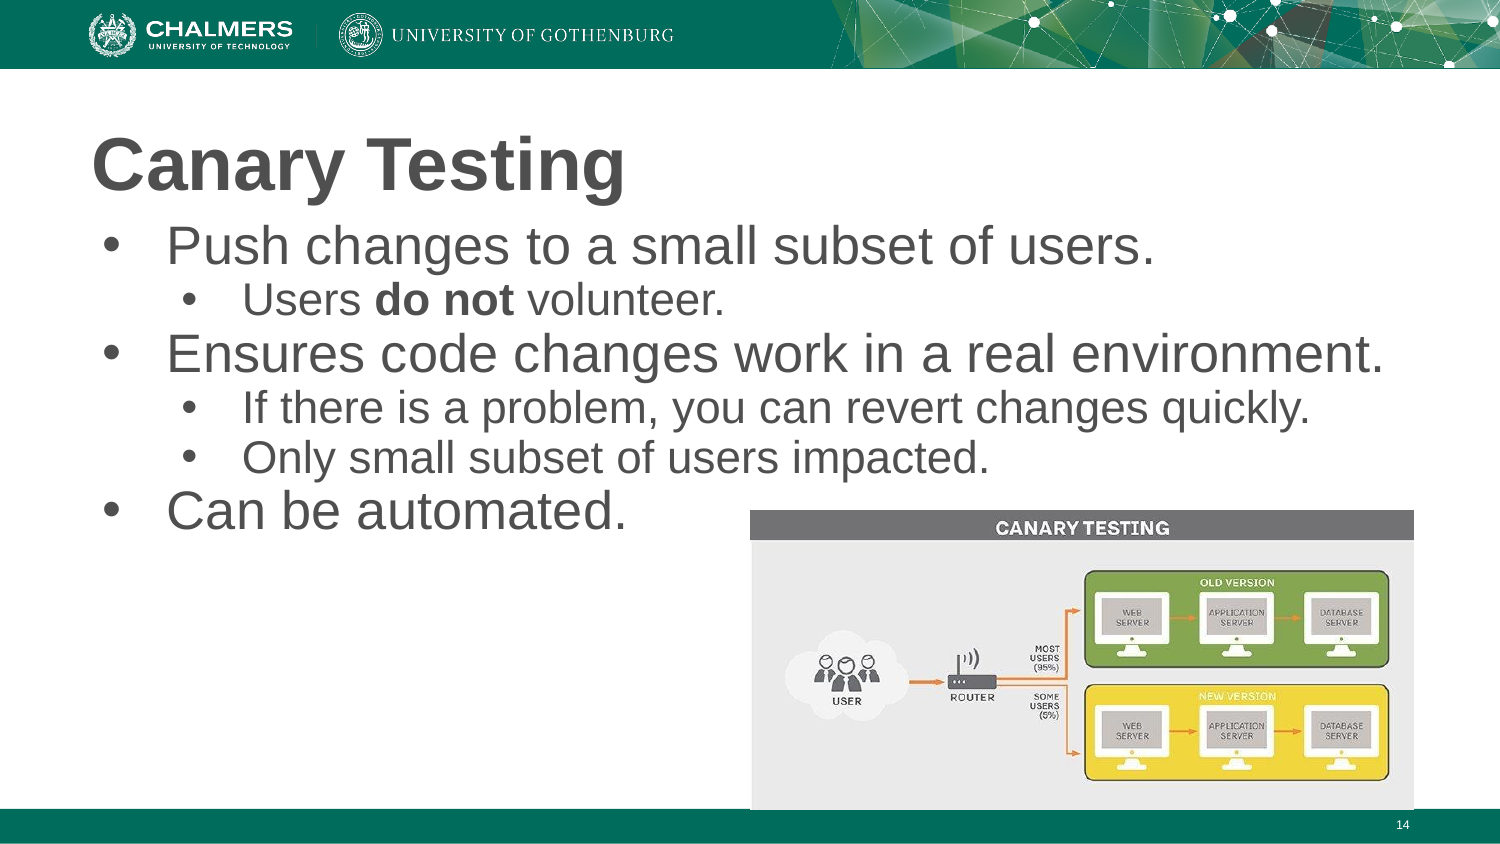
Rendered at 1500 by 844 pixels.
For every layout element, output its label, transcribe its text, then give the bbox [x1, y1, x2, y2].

title Canary Testing [76, 100, 1425, 210]
picture [64, 0, 696, 85]
slide_number ‹#› [1074, 809, 1425, 844]
list Push changes to a small subset of users. Users do not volunteer. Ensures code changes work in a real environment. If there is a problem, you can revert changes quickly. Only small subset of users impacted. Can be automated. [76, 210, 1425, 782]
picture [759, 0, 1500, 68]
picture [749, 510, 1414, 810]
